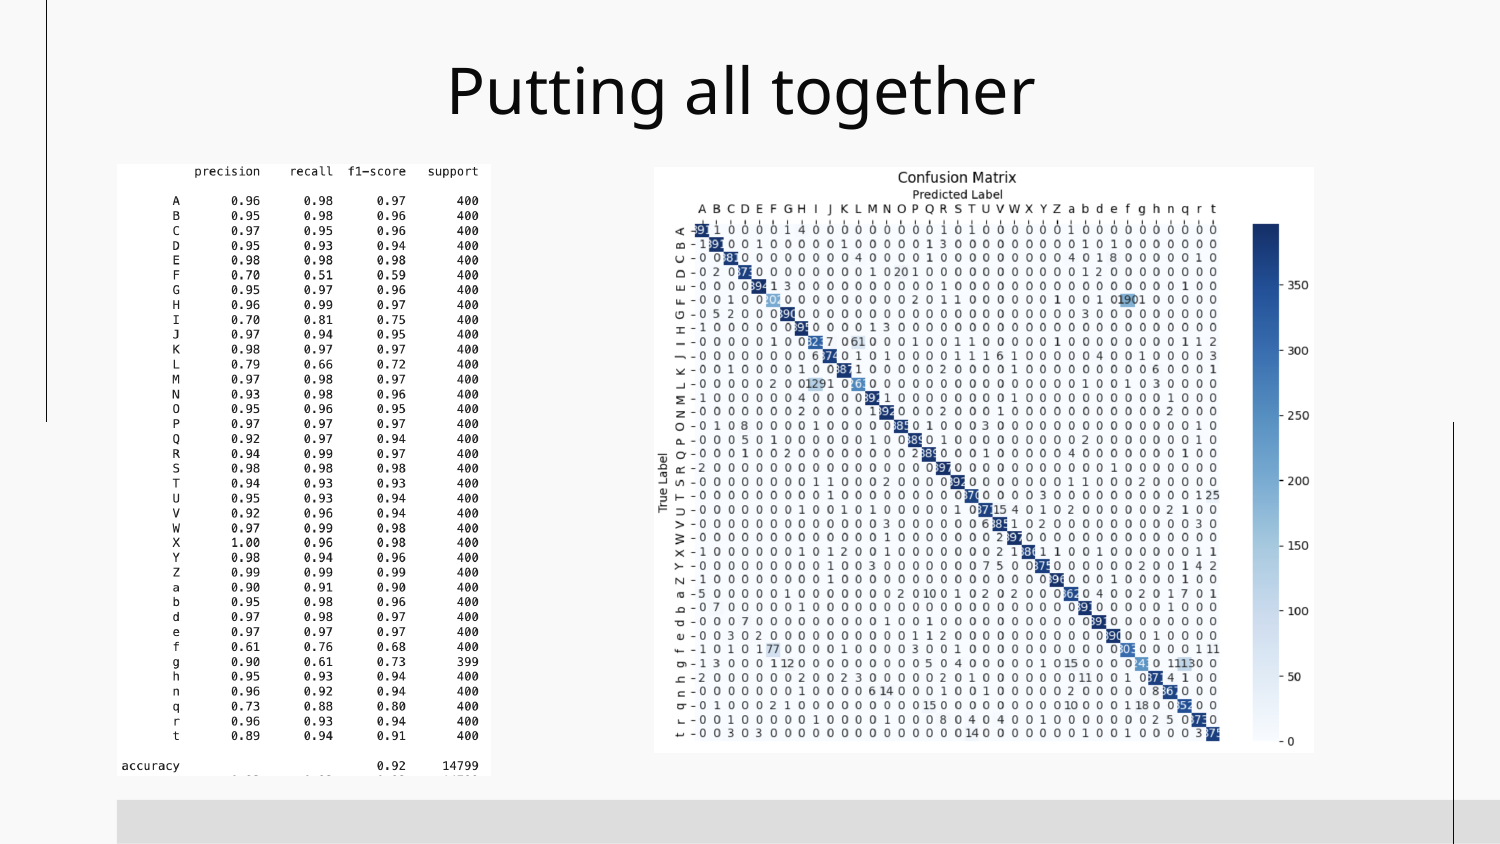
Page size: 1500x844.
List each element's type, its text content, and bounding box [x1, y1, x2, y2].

title Putting all together [116, 35, 1383, 126]
picture [653, 166, 1315, 753]
picture [117, 164, 491, 777]
